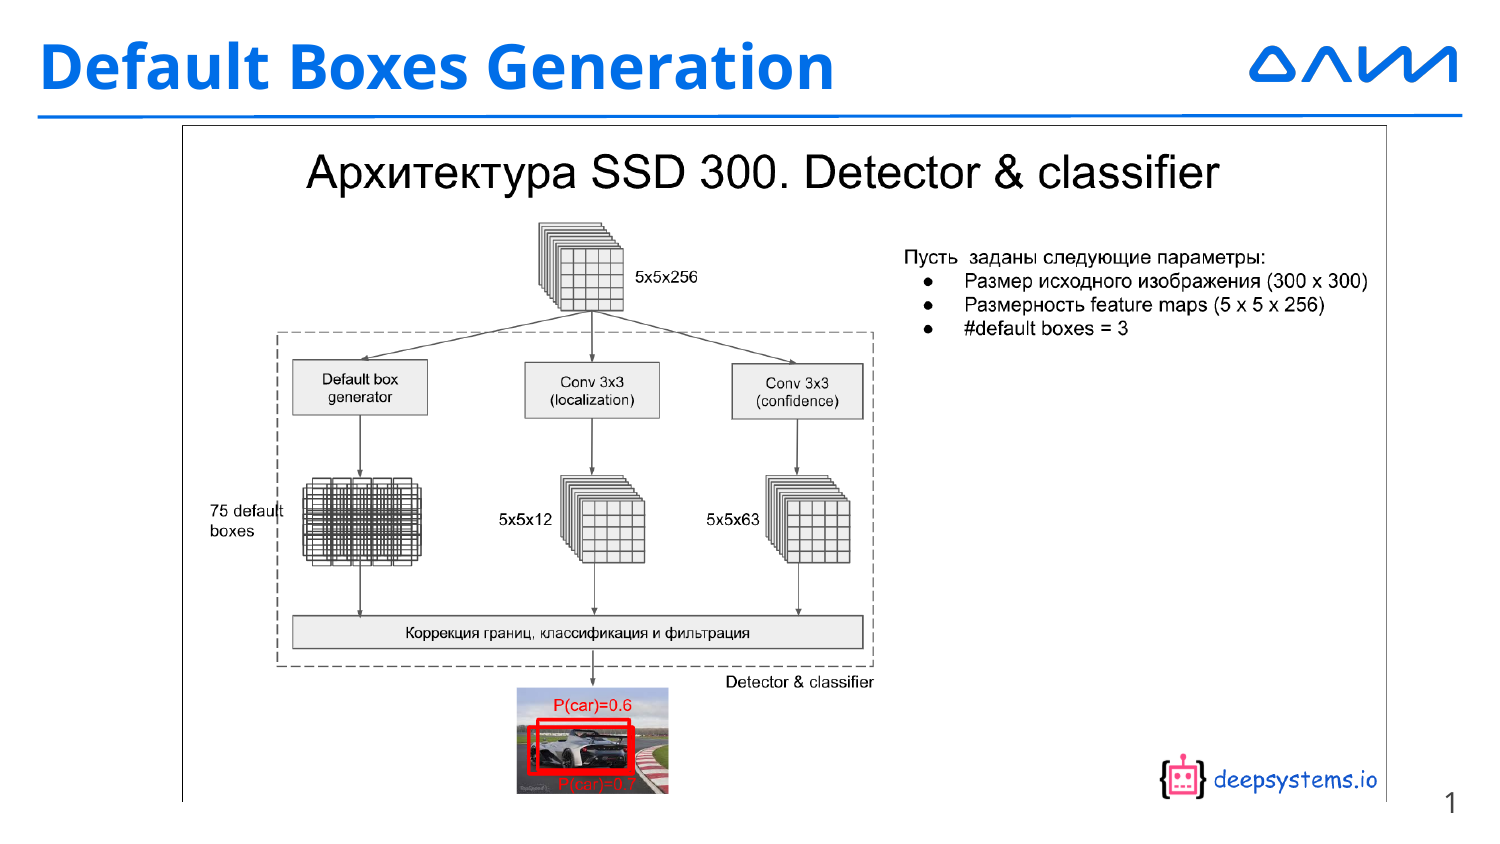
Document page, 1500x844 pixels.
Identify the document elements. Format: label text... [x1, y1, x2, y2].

picture [1230, 19, 1476, 108]
picture [181, 124, 1387, 802]
text_box 1 [1386, 769, 1475, 828]
text_box Default Boxes Generation [23, 11, 1151, 117]
